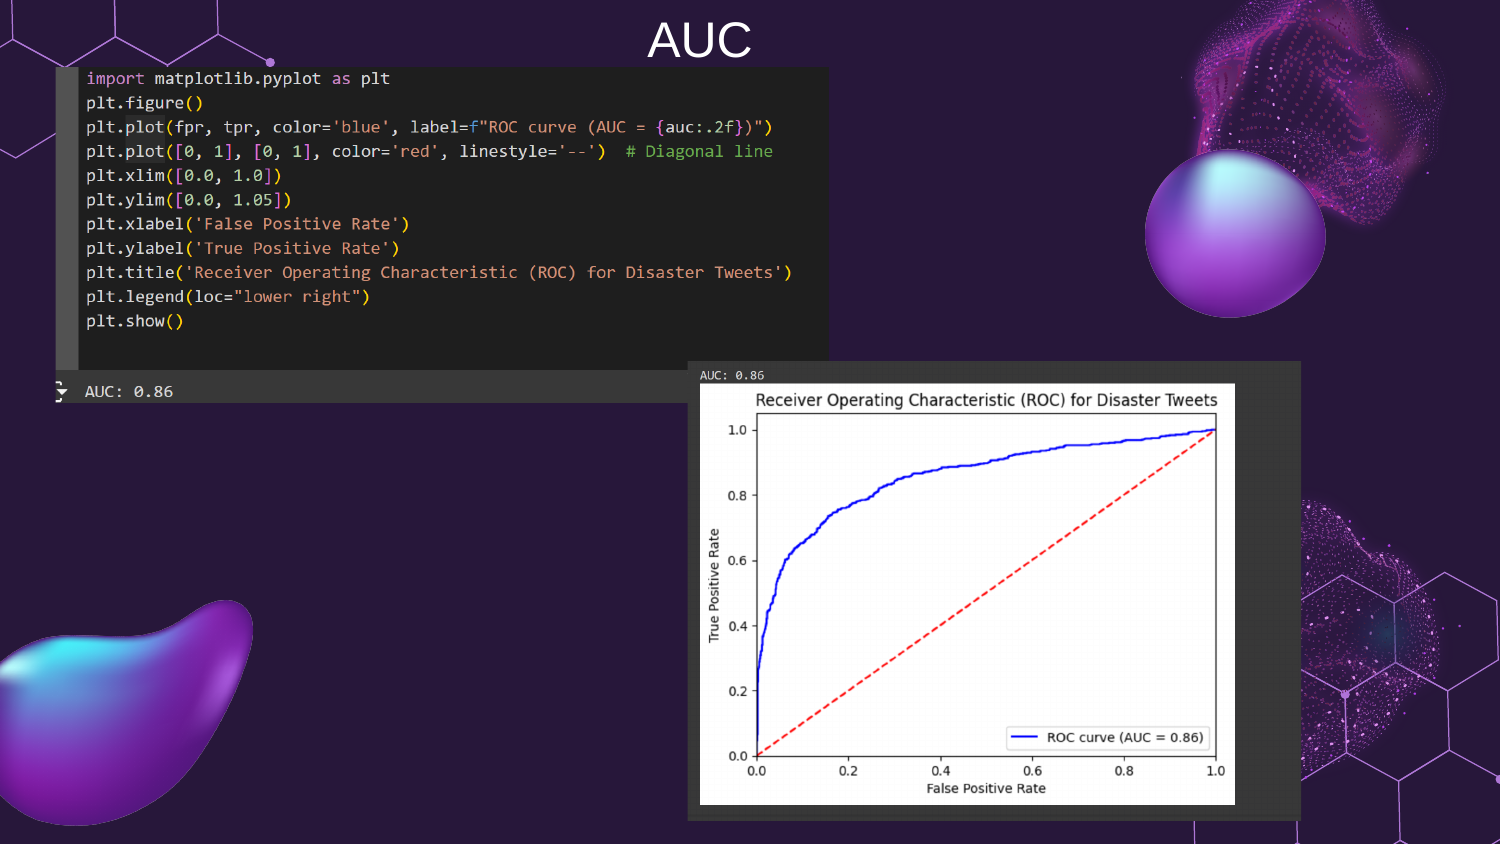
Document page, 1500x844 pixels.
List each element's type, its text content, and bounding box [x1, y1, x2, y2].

picture [55, 67, 1500, 844]
text_box AUC [632, 0, 829, 67]
picture [0, 554, 307, 844]
picture [1119, 0, 1456, 348]
